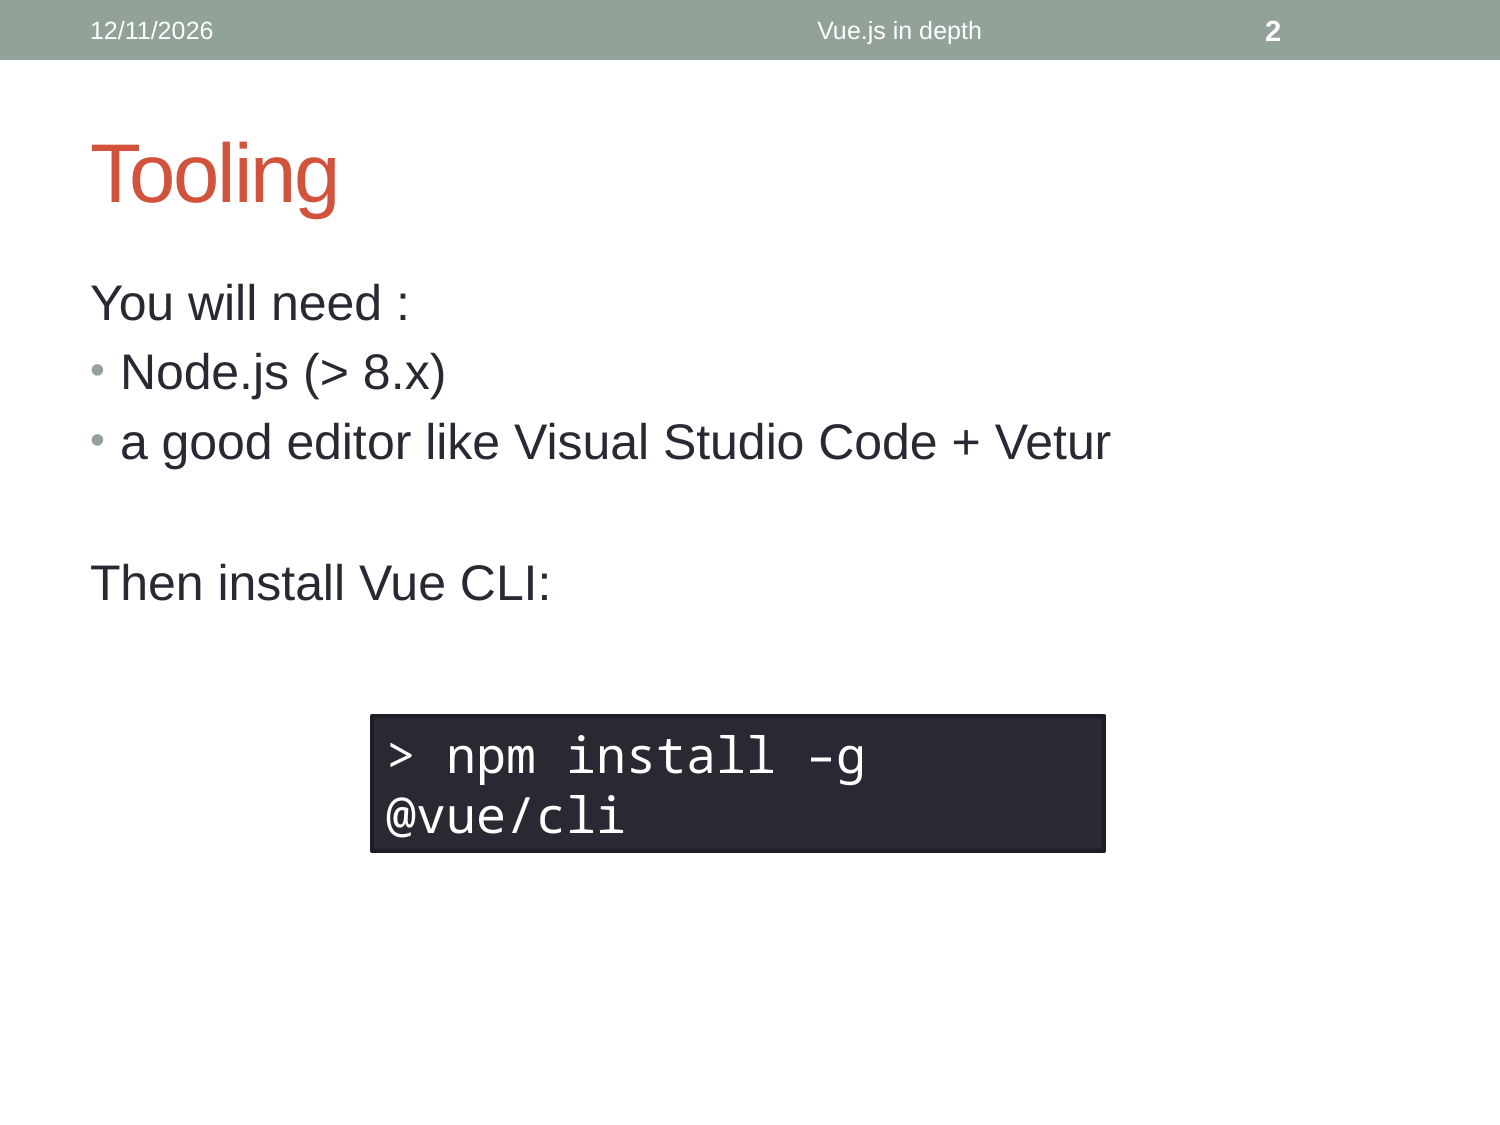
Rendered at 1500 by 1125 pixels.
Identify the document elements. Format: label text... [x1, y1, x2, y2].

text_box > npm install –g @vue/cli [370, 714, 1106, 853]
title Tooling [75, 87, 1425, 250]
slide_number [75, 3, 550, 57]
list You will need : Node.js (> 8.x) a good editor like Visual Studio Code + Vetur Then install Vue CLI: [75, 262, 1425, 681]
slide_number 2 [1250, 3, 1425, 57]
footer Vue.js in depth [562, 3, 1238, 57]
